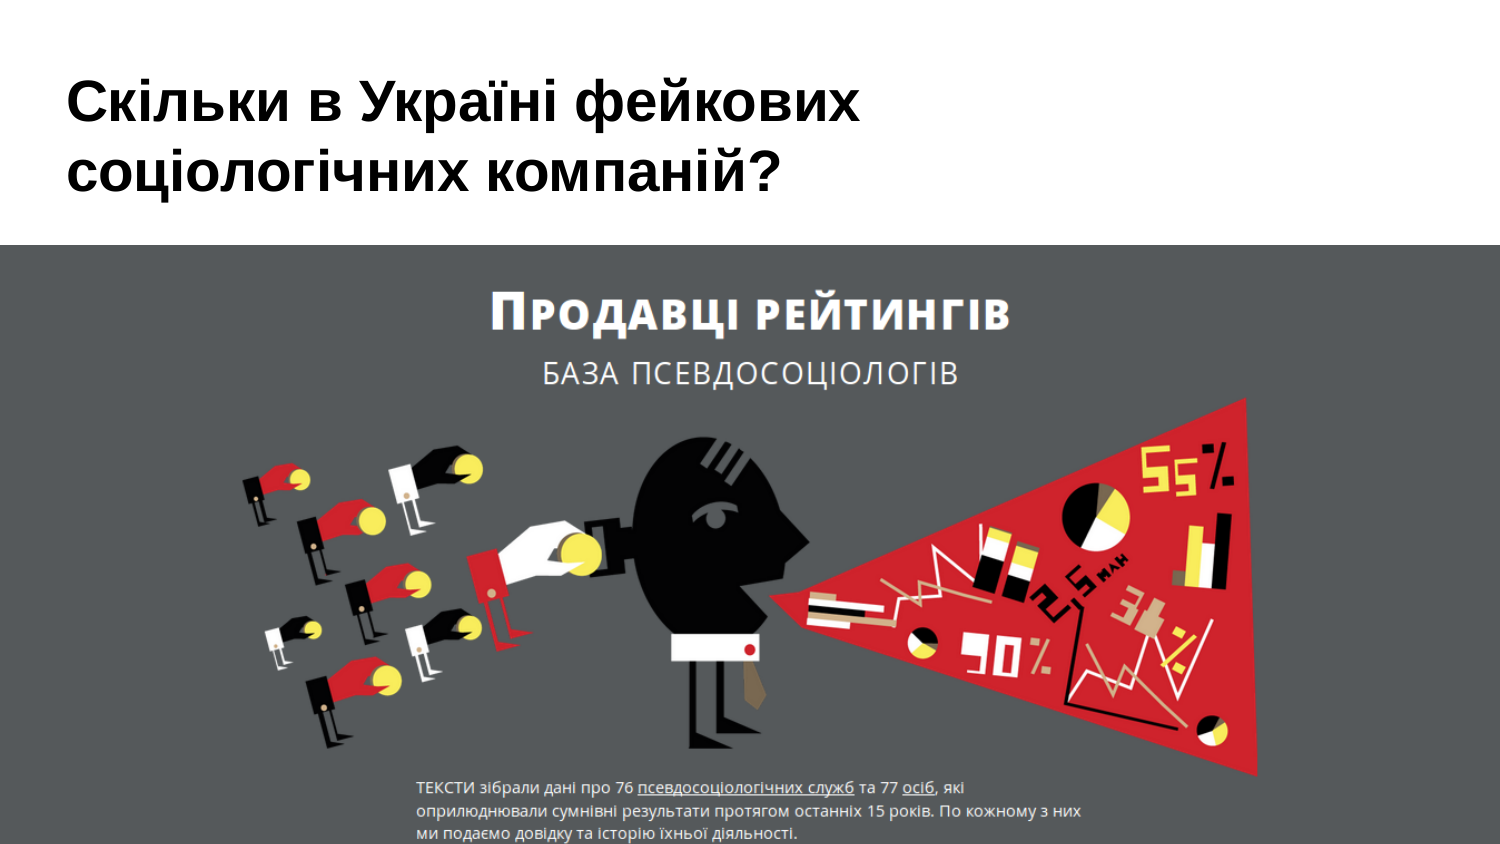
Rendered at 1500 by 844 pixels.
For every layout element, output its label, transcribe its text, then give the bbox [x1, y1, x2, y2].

title Скільки в Україні фейкових соціологічних компаній? [51, 48, 1449, 142]
picture [0, 245, 1500, 844]
